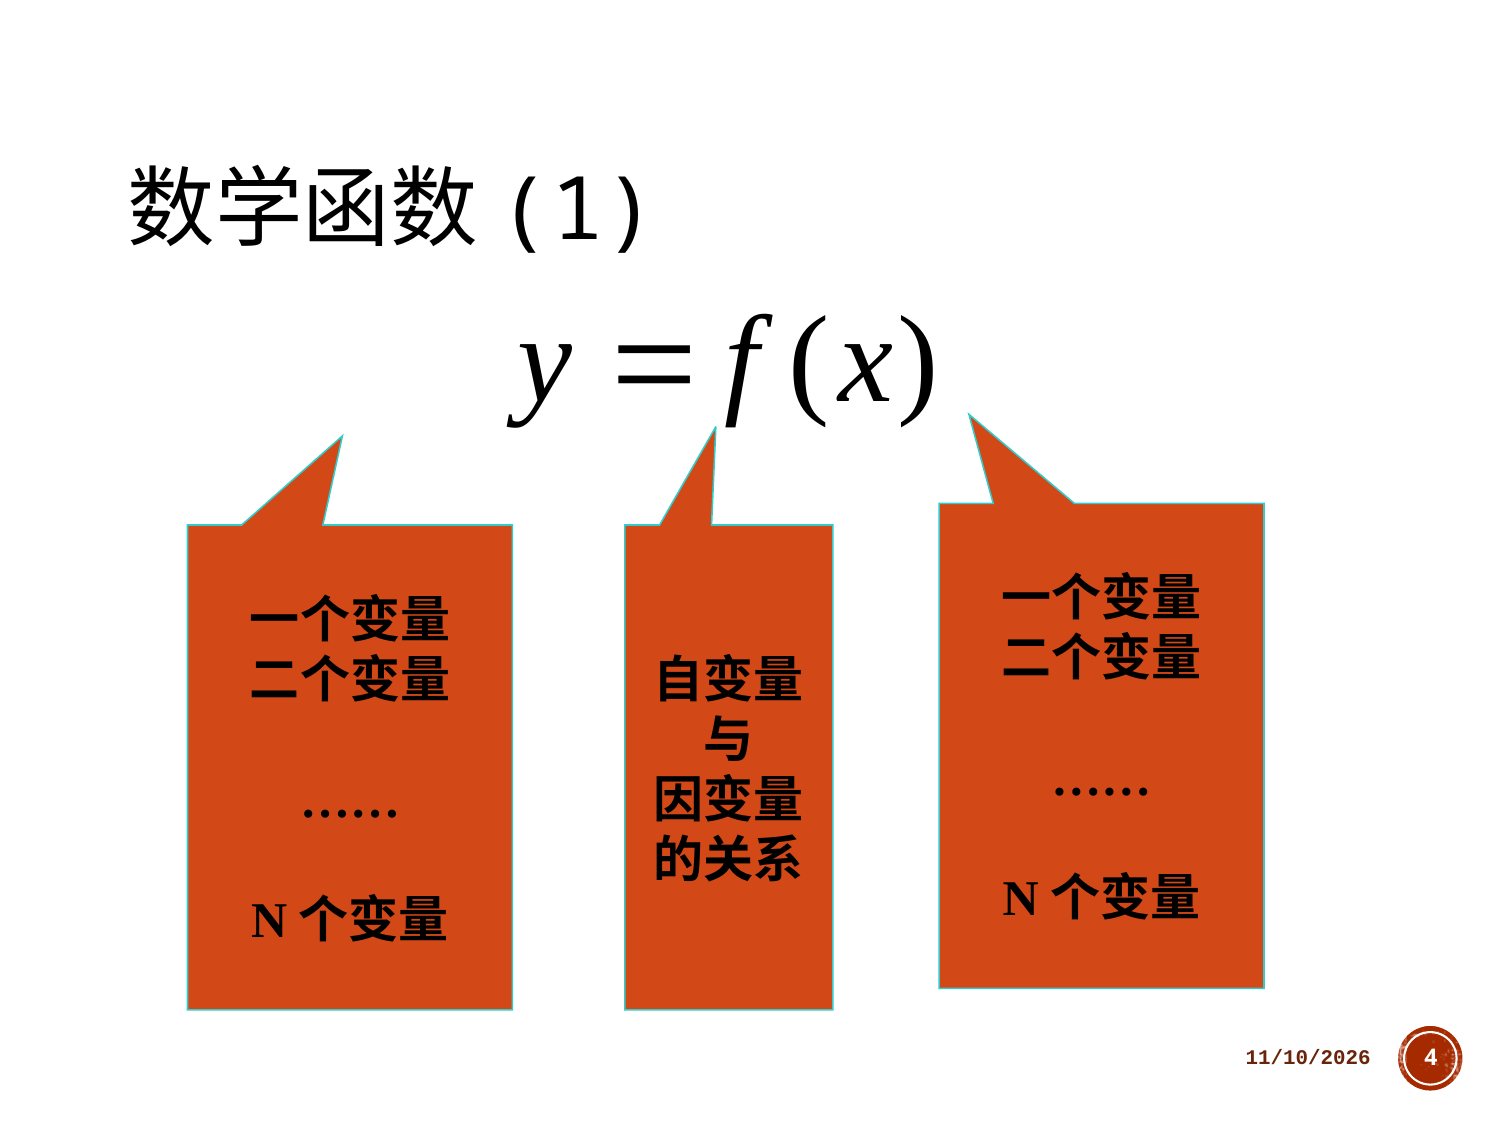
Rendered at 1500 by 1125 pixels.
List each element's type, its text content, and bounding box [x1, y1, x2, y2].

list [488, 288, 962, 452]
title 数学函数(1) [112, 79, 1388, 344]
text_box 自变量与 因变量的关系 [624, 454, 833, 1010]
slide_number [982, 1028, 1386, 1089]
text_box 一个变量 二个变量 …… N个变量 [939, 414, 1265, 989]
slide_number 4 [1391, 1028, 1471, 1089]
text_box 一个变量 二个变量 …… N个变量 [187, 435, 513, 1010]
